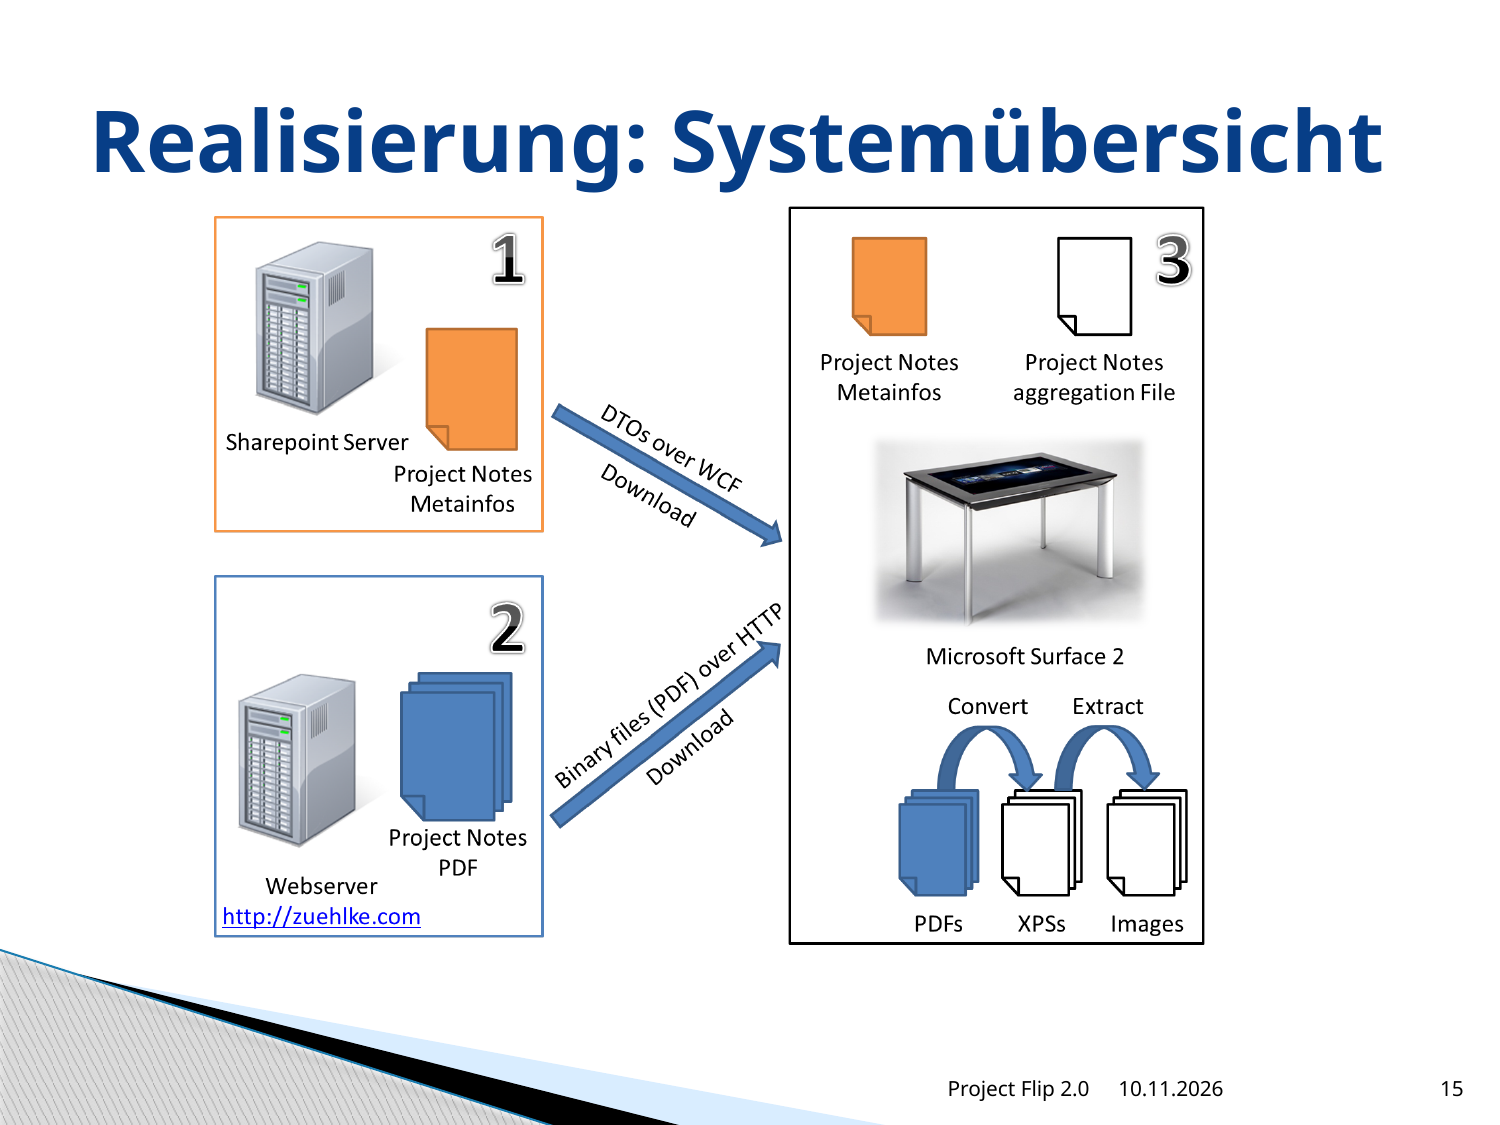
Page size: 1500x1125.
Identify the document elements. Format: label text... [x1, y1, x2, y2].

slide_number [1105, 1051, 1418, 1112]
title Realisierung: Systemübersicht [75, 45, 1425, 233]
footer Project Flip 2.0 [718, 1051, 1105, 1112]
slide_number 15 [1418, 1051, 1479, 1112]
picture [206, 184, 1243, 954]
